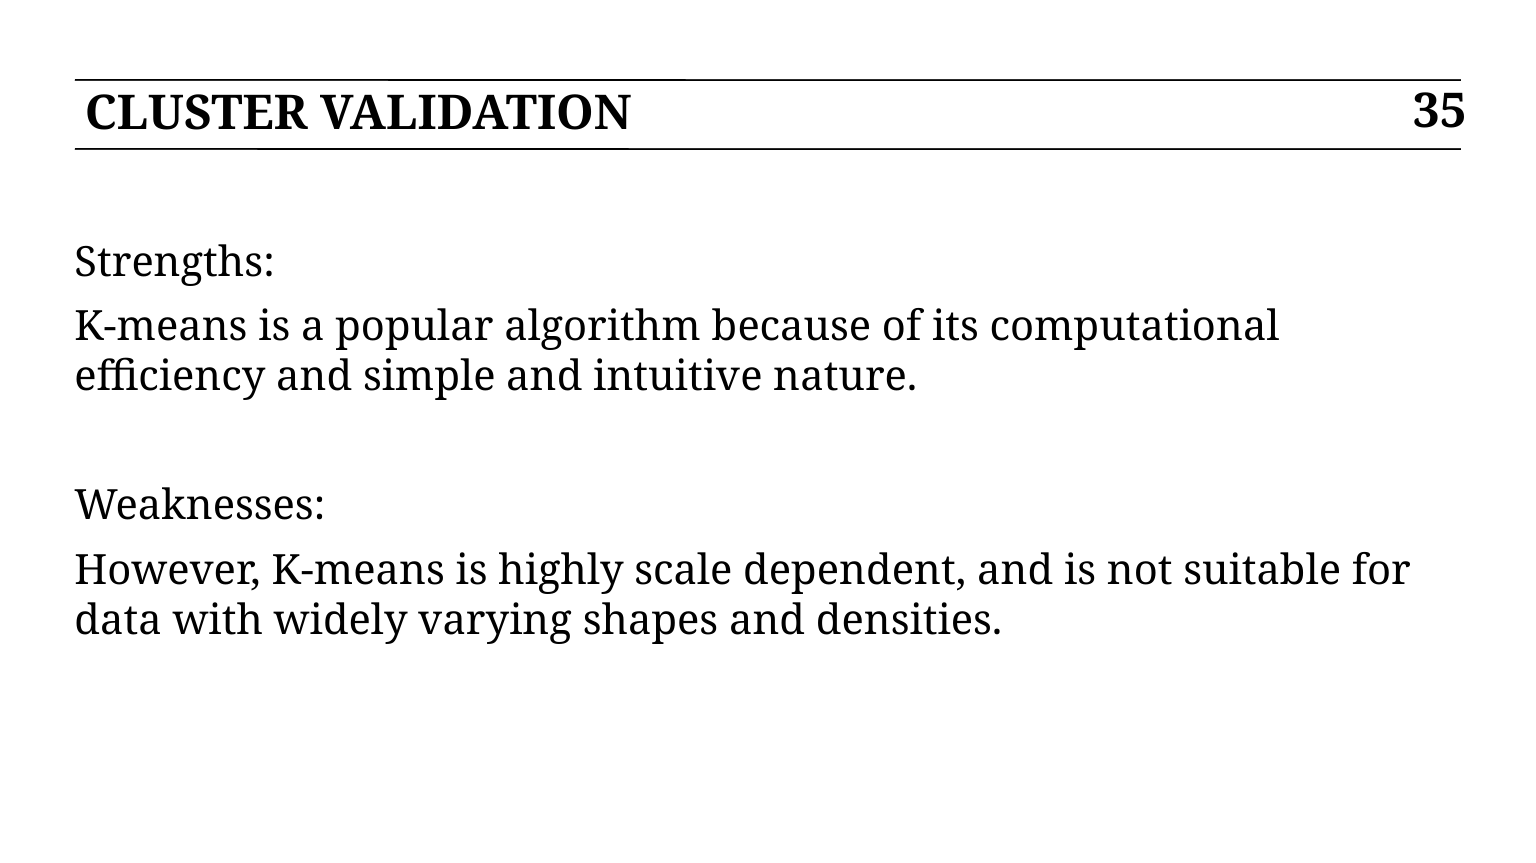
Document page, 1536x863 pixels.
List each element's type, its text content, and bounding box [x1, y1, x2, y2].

title CLUSTER VALIDATION [76, 82, 1369, 234]
slide_number 35 [1408, 82, 1471, 142]
text_box Strengths: K-means is a popular algorithm because of its computational efficiency and simple and intuitive nature. Weaknesses: However, K-means is highly scale dependent, and is not suitable for data with widely varying shapes and densities. [74, 234, 1462, 644]
